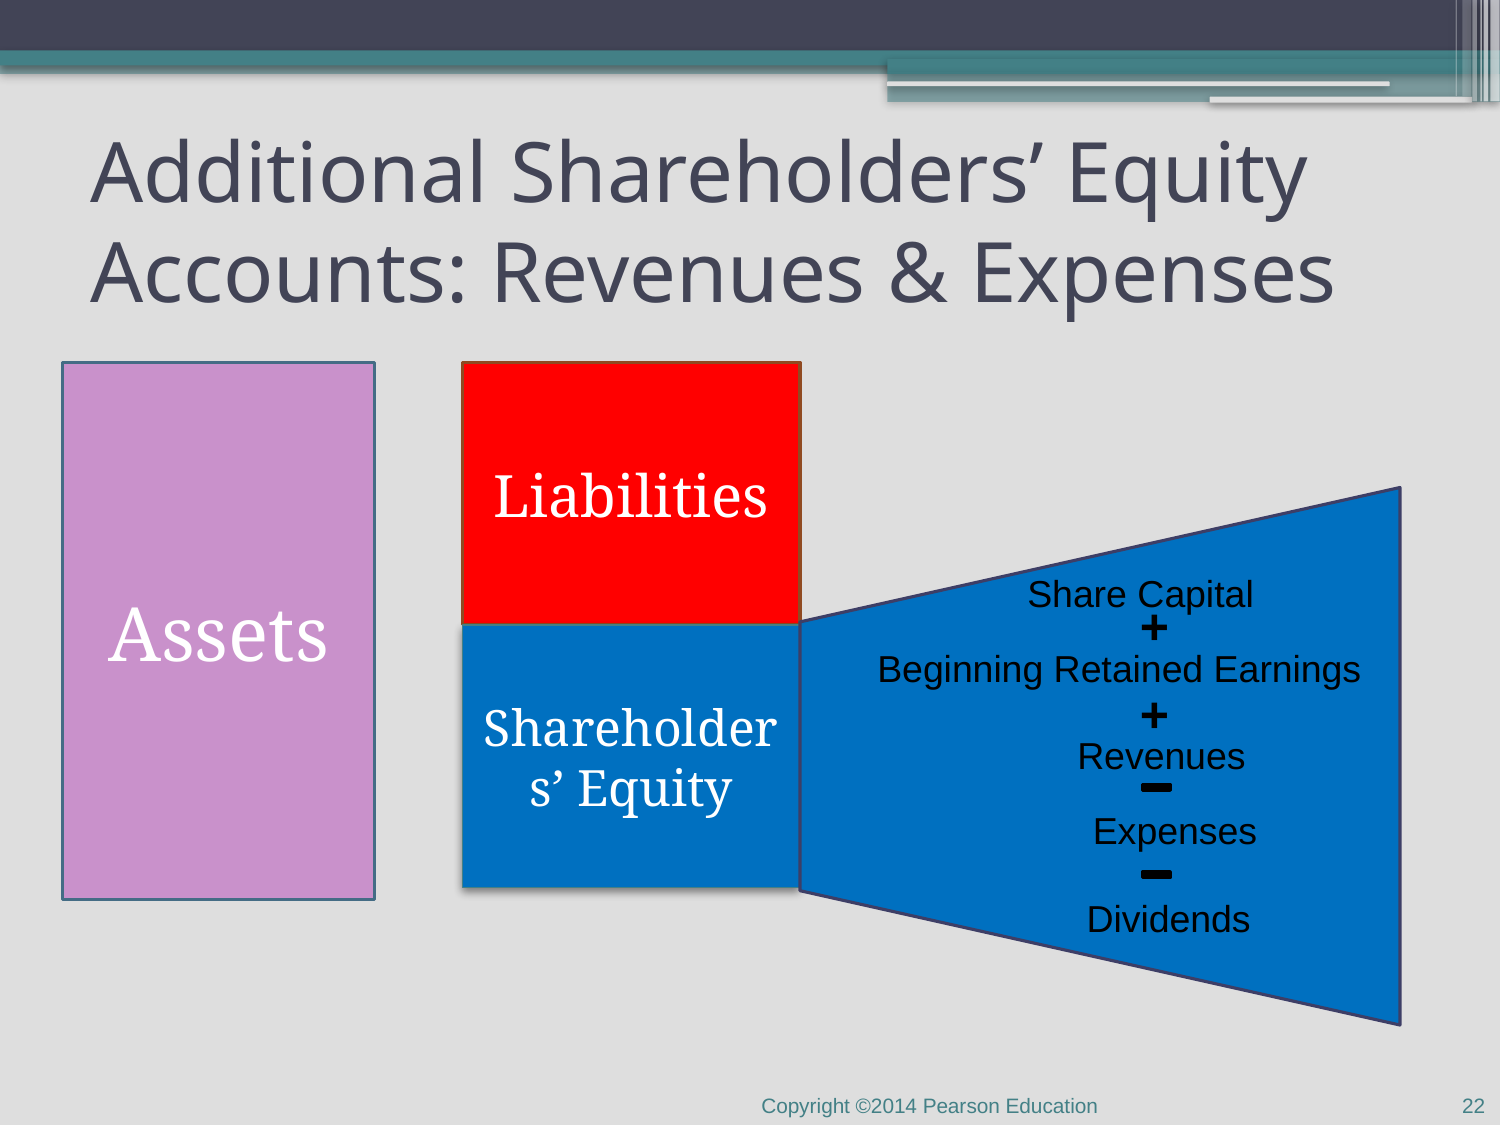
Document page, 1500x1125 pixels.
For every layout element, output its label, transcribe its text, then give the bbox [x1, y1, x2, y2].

text_box + [1125, 674, 1175, 750]
slide_number 22 [1374, 1064, 1500, 1125]
text_box Dividends [1049, 887, 1288, 948]
text_box Liabilities [461, 361, 802, 624]
text_box + [1124, 587, 1188, 663]
text_box [798, 485, 1402, 1027]
text_box Expenses [1050, 799, 1300, 860]
text_box Copyright ©2014 Pearson Education [399, 1074, 1113, 1125]
text_box Share Capital [1012, 562, 1313, 623]
text_box Beginning Retained Earnings [862, 637, 1388, 698]
text_box Revenues [1062, 724, 1288, 785]
text_box Assets [61, 361, 376, 901]
text_box [1141, 783, 1172, 792]
text_box Shareholders’ Equity [462, 624, 798, 888]
title Additional Shareholders’ Equity Accounts: Revenues & Expenses [74, 74, 1426, 364]
text_box [1141, 870, 1172, 879]
